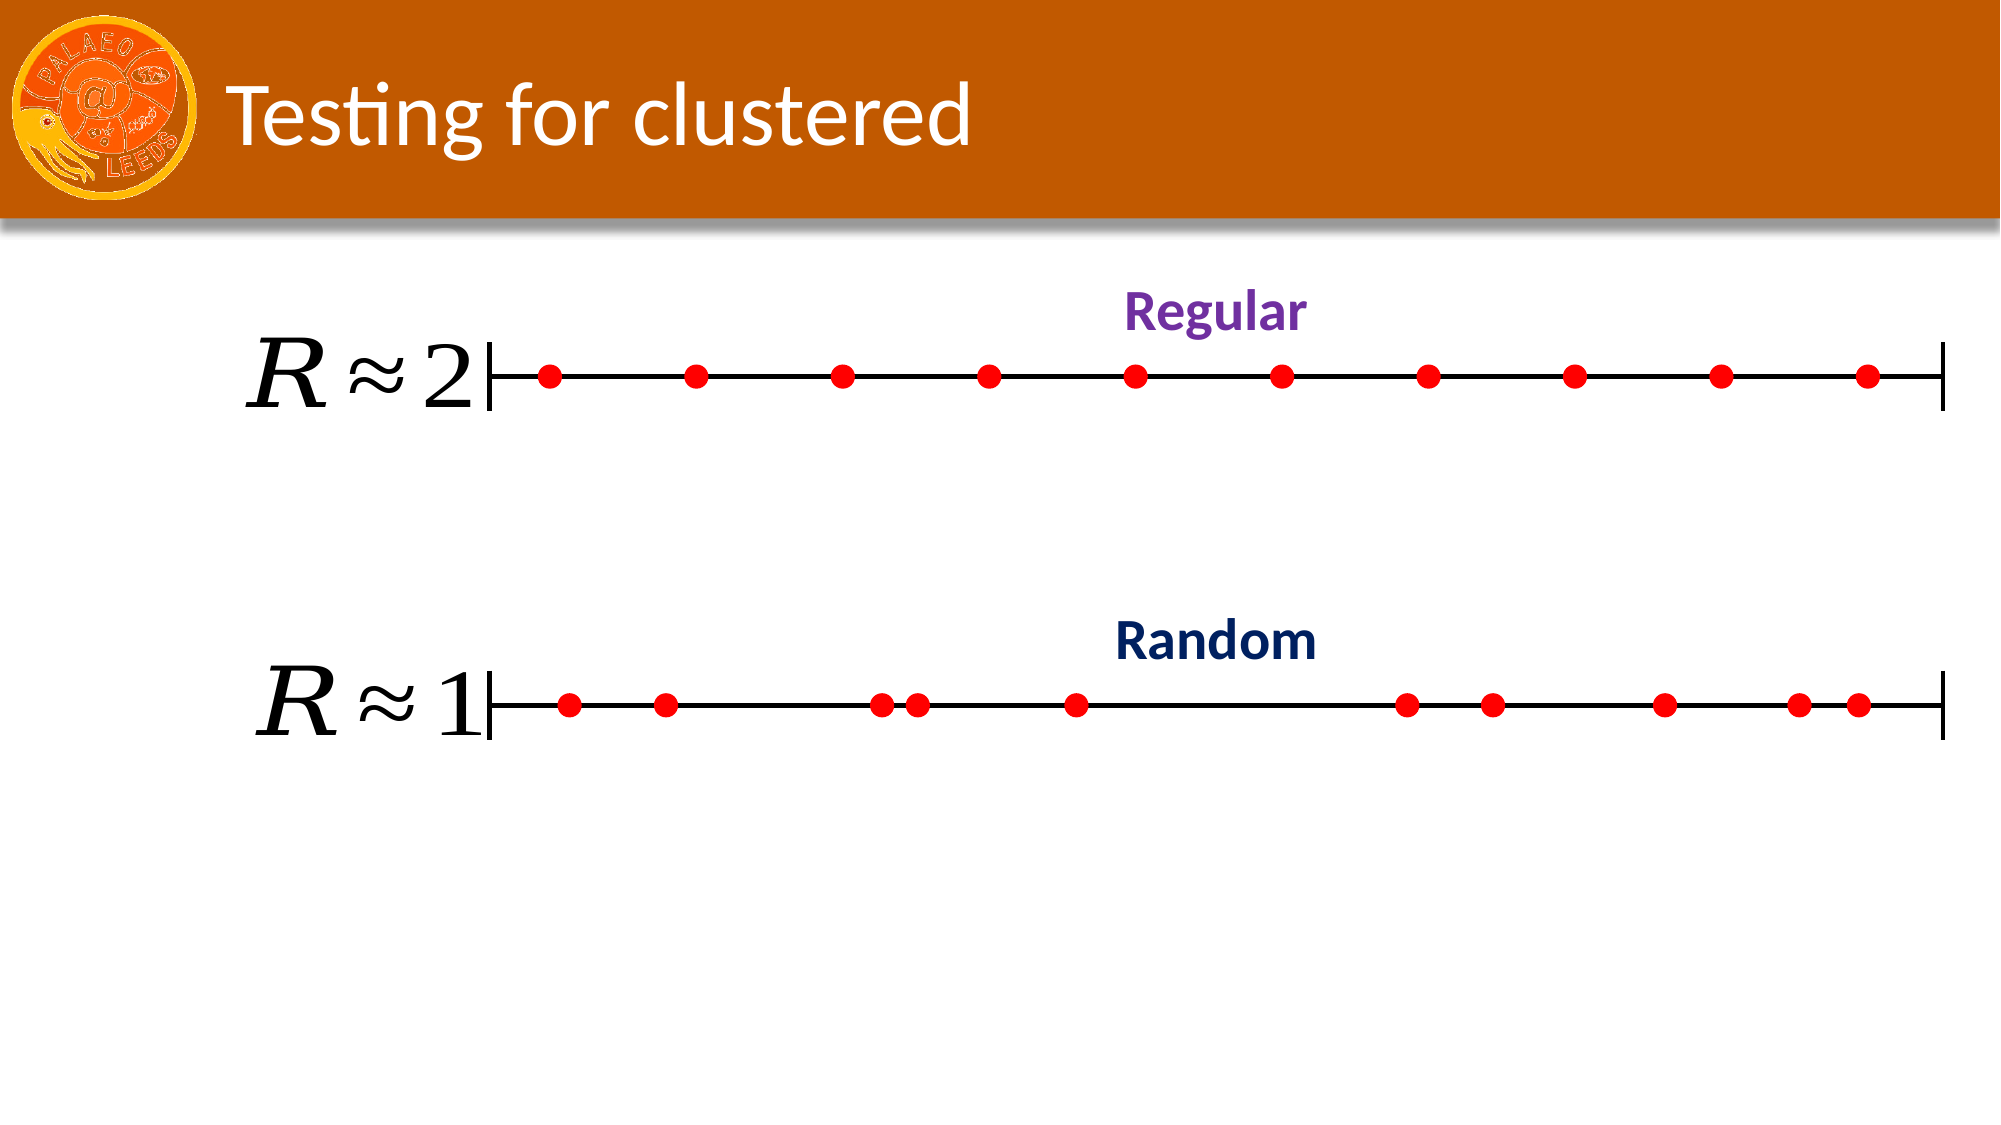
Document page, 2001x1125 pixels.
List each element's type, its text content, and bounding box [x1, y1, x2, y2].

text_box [489, 264, 1944, 412]
picture [11, 15, 197, 200]
text_box Testing for clustered [210, 17, 2000, 201]
text_box [0, 0, 2000, 219]
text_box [489, 593, 1944, 740]
